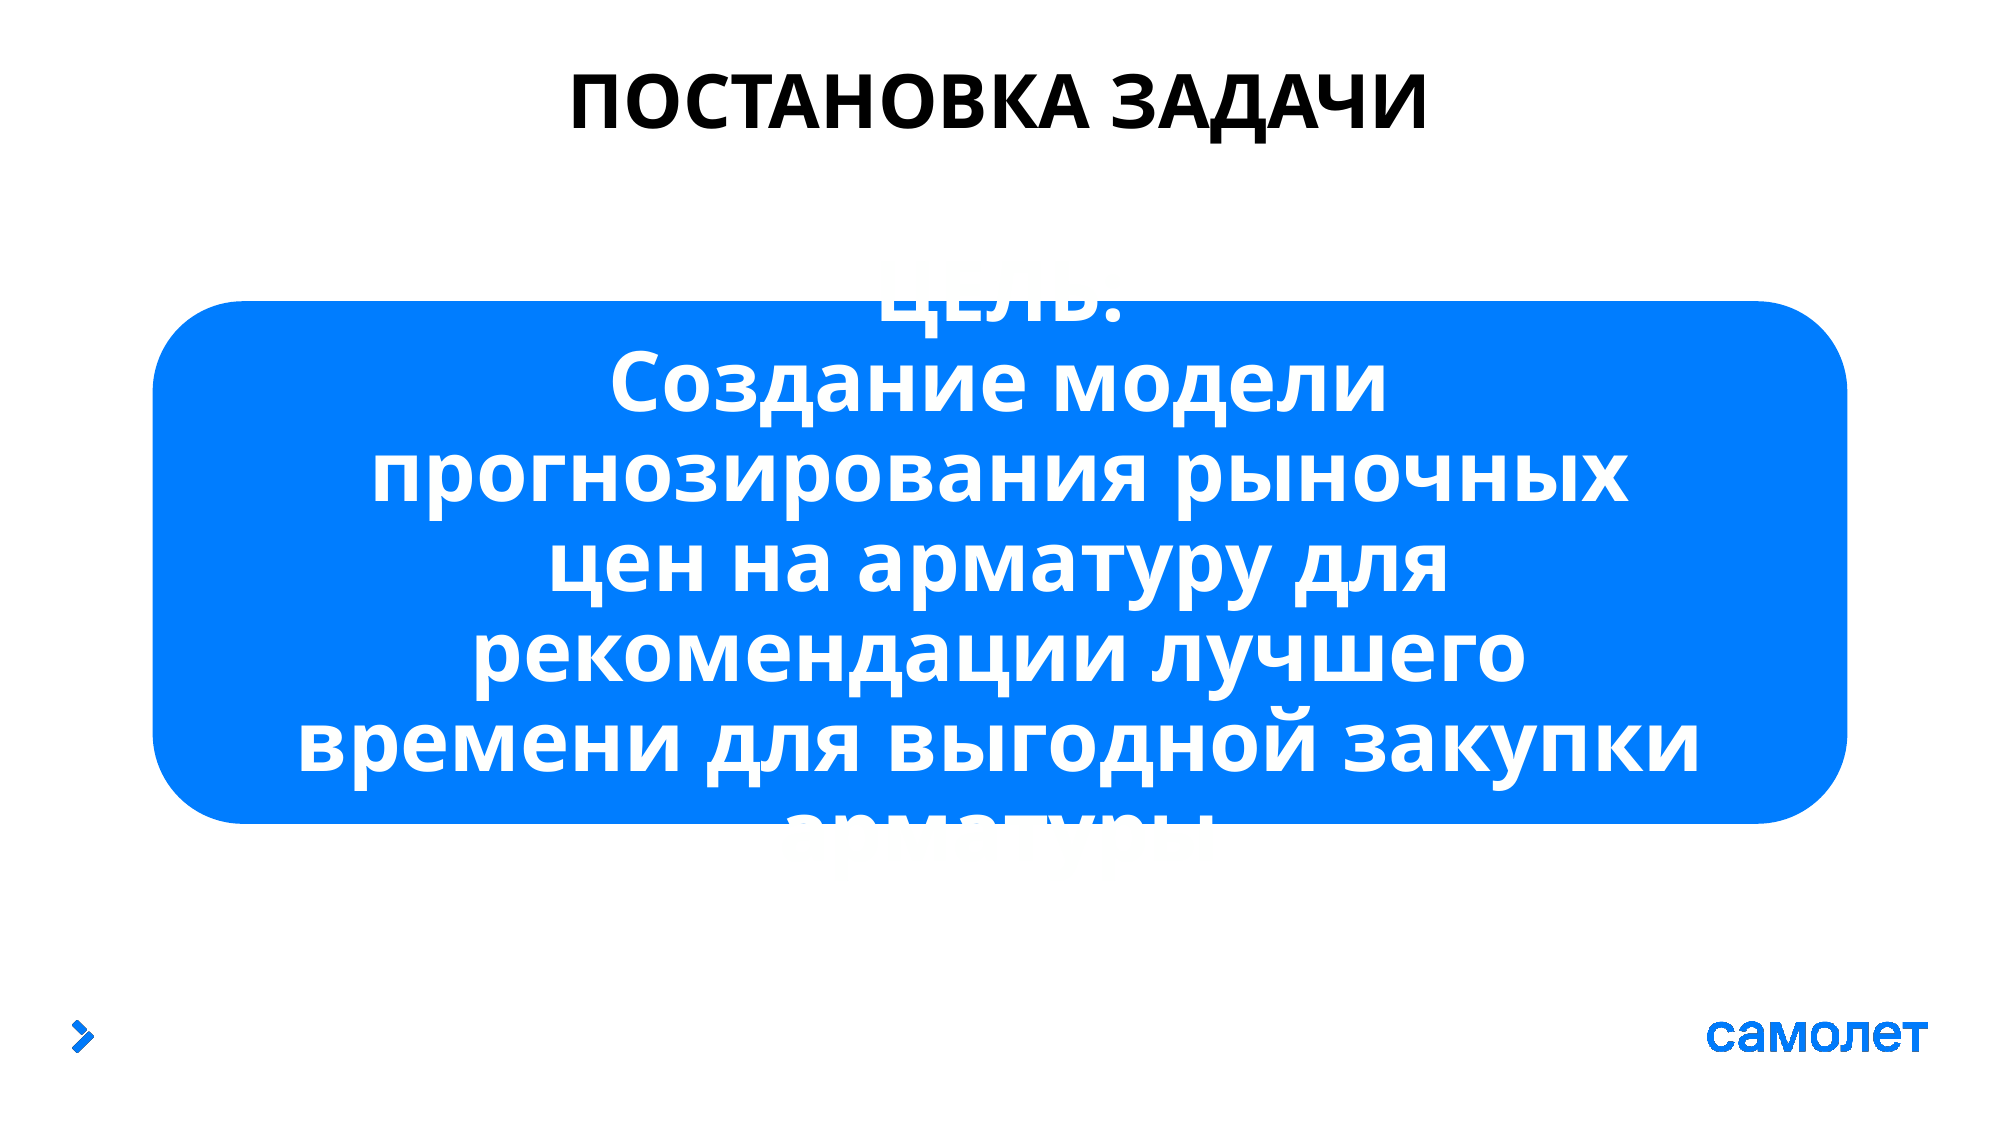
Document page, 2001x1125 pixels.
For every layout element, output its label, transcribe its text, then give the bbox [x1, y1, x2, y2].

picture [1707, 1021, 1928, 1052]
picture [72, 1020, 94, 1053]
text_box [154, 303, 1846, 822]
list ЦЕЛЬ: Создание модели прогнозирования рыночных цен на арматуру для рекомендации лучшего времени для выгодной закупки арматуры [279, 304, 1720, 824]
title ПОСТАНОВКА ЗАДАЧИ [545, 62, 1455, 171]
